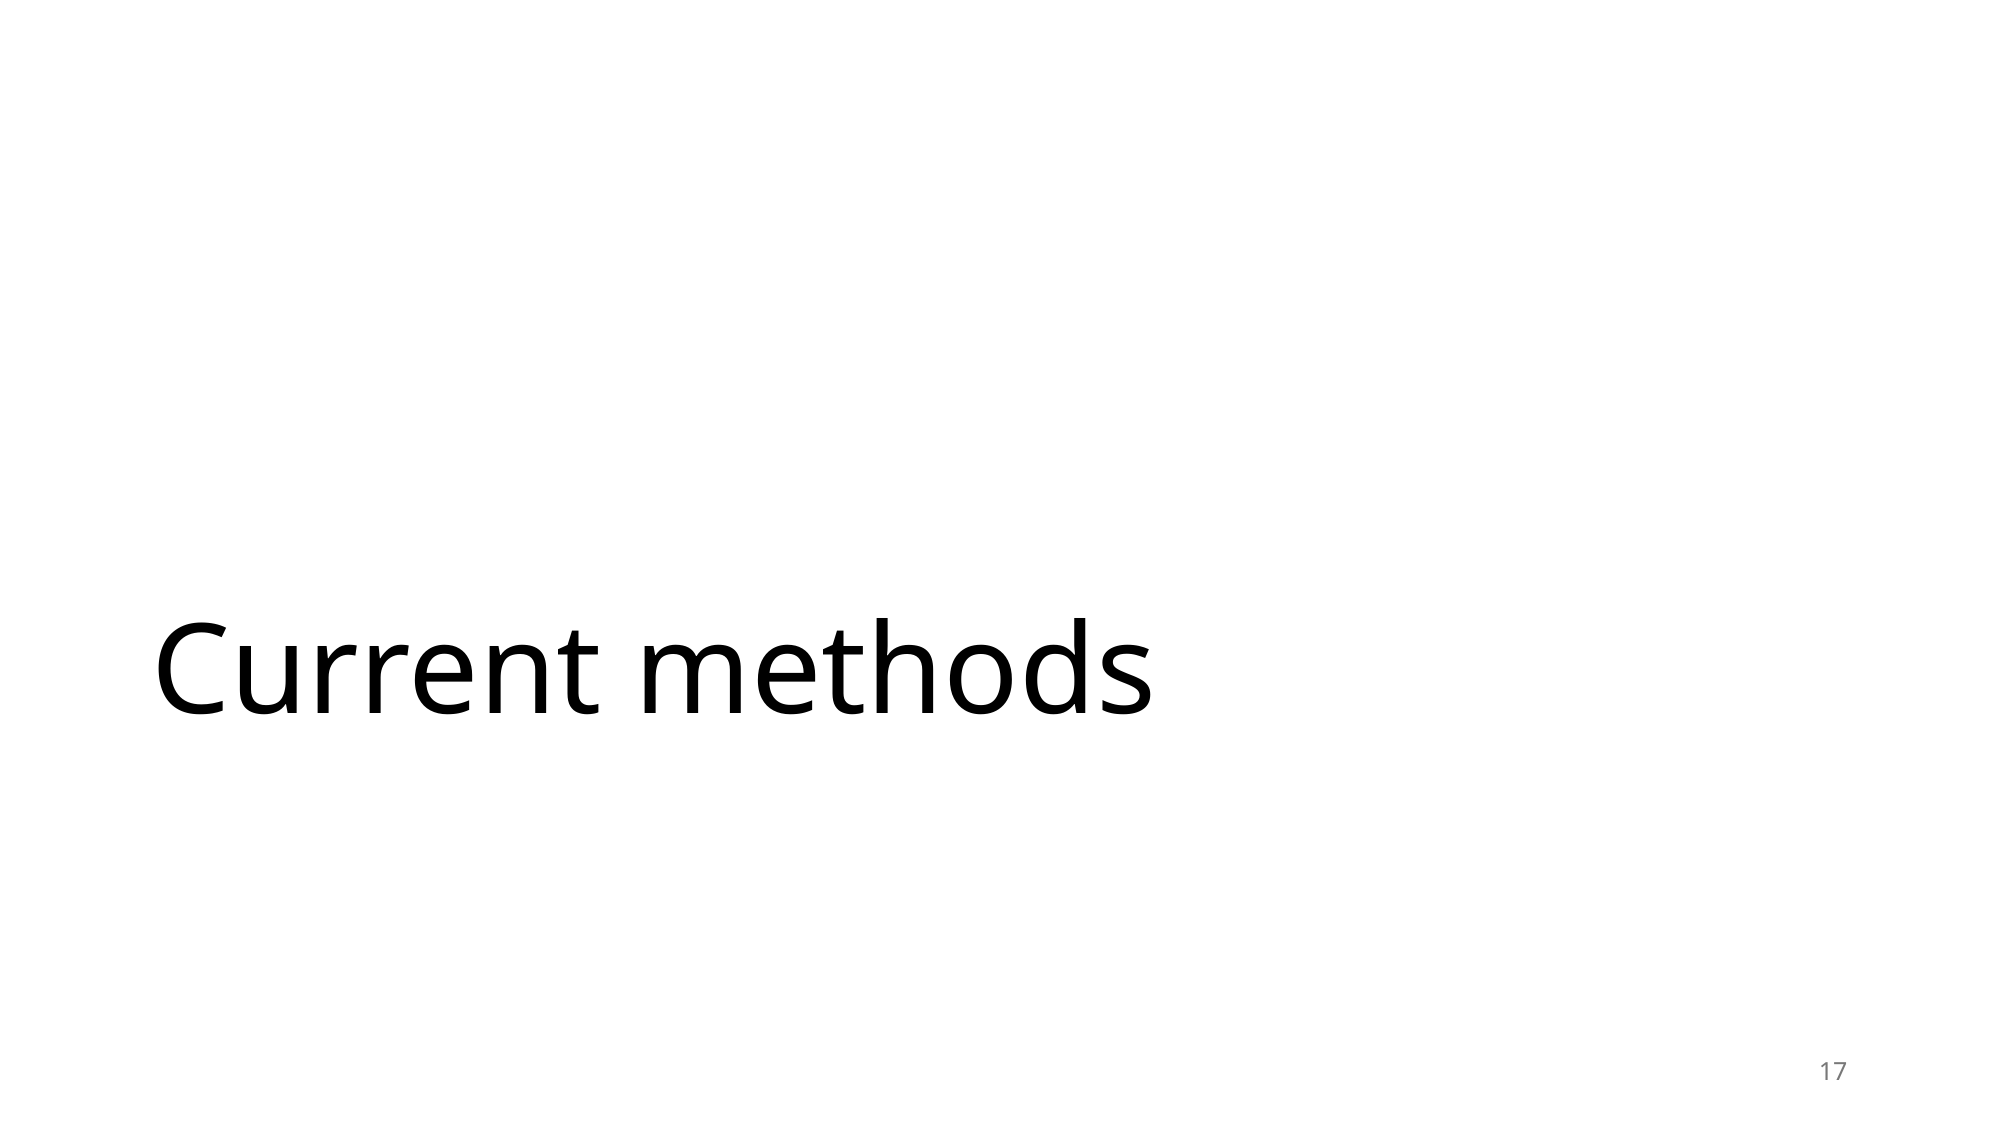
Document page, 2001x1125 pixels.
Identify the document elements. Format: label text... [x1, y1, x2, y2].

slide_number 17 [1412, 1042, 1863, 1103]
title Current methods [136, 280, 1862, 749]
